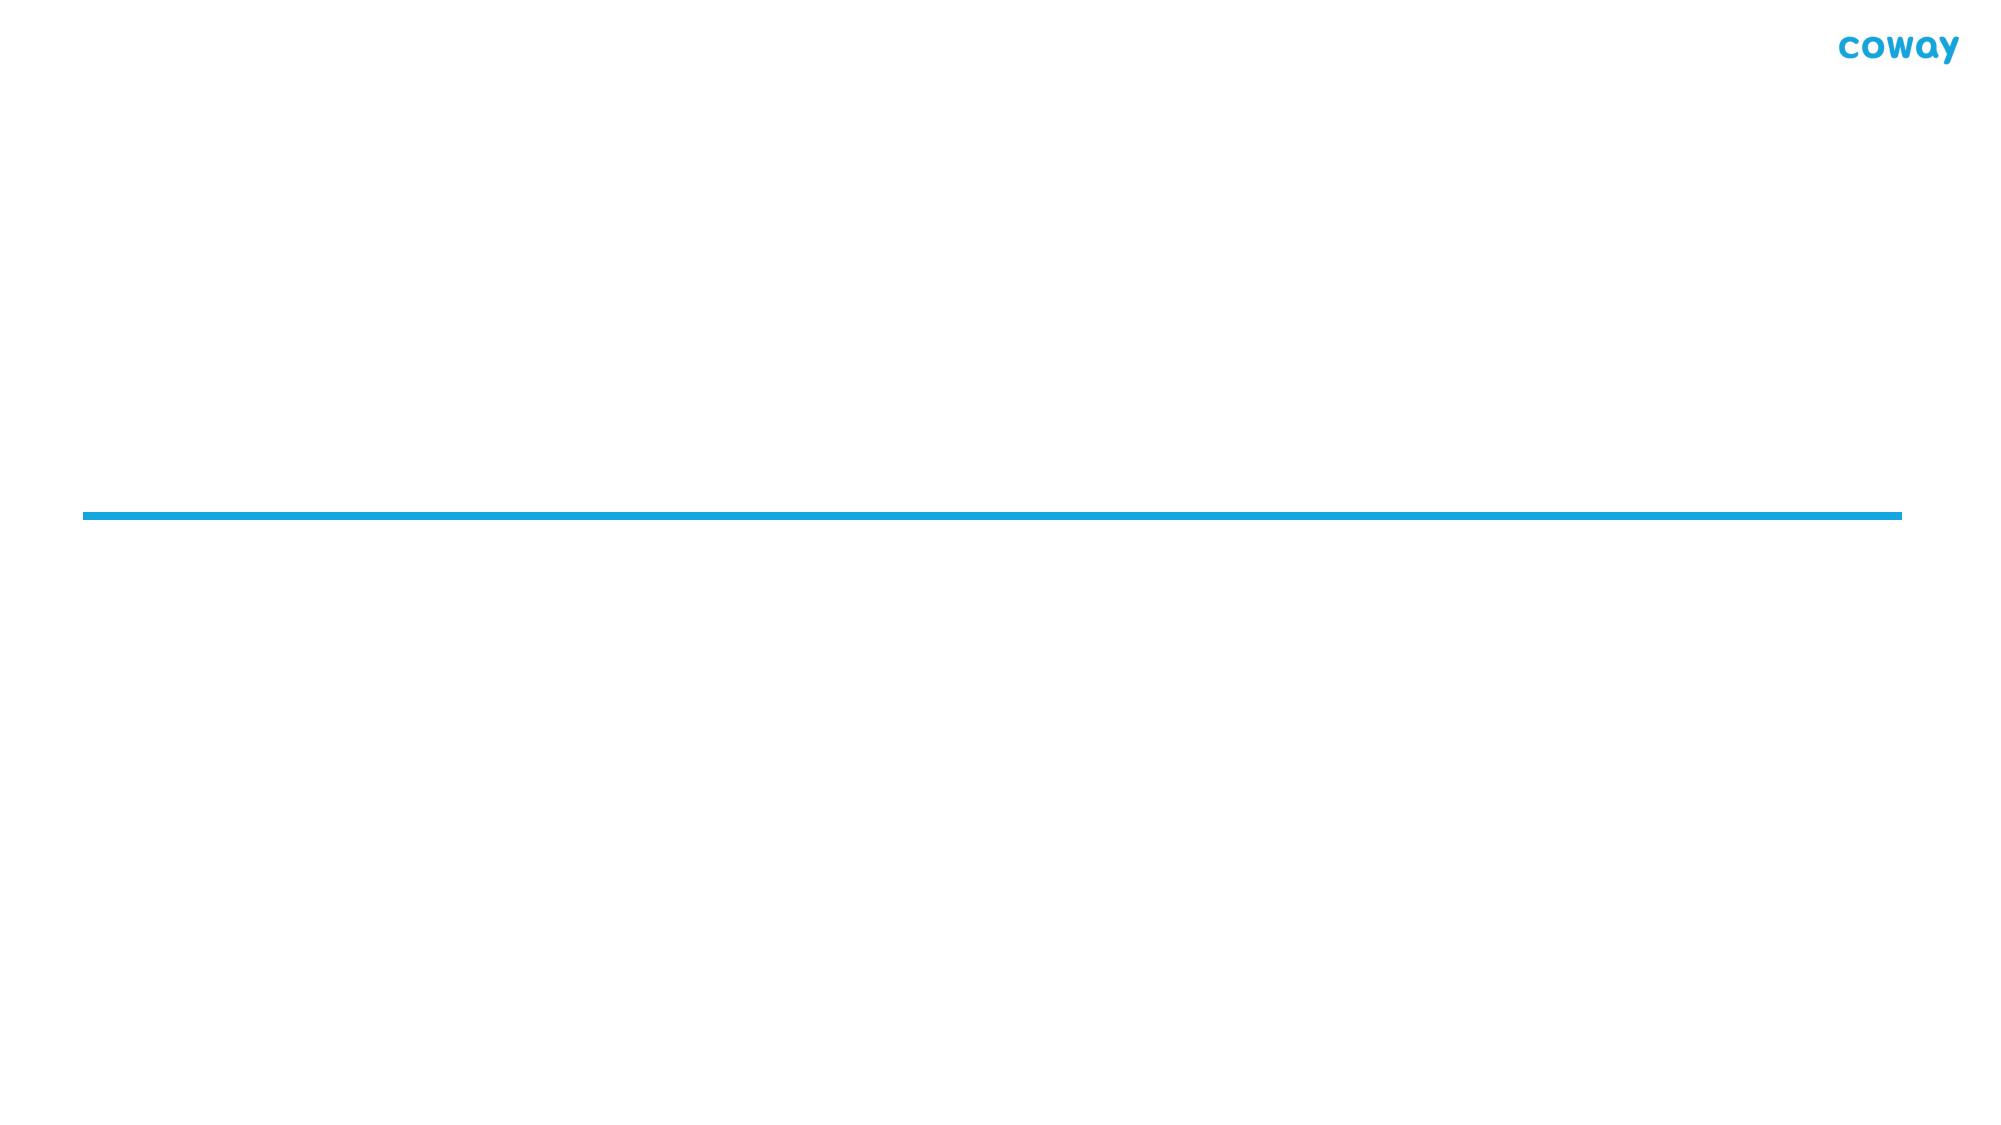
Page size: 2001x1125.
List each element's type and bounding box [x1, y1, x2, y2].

picture [1836, 33, 1962, 68]
